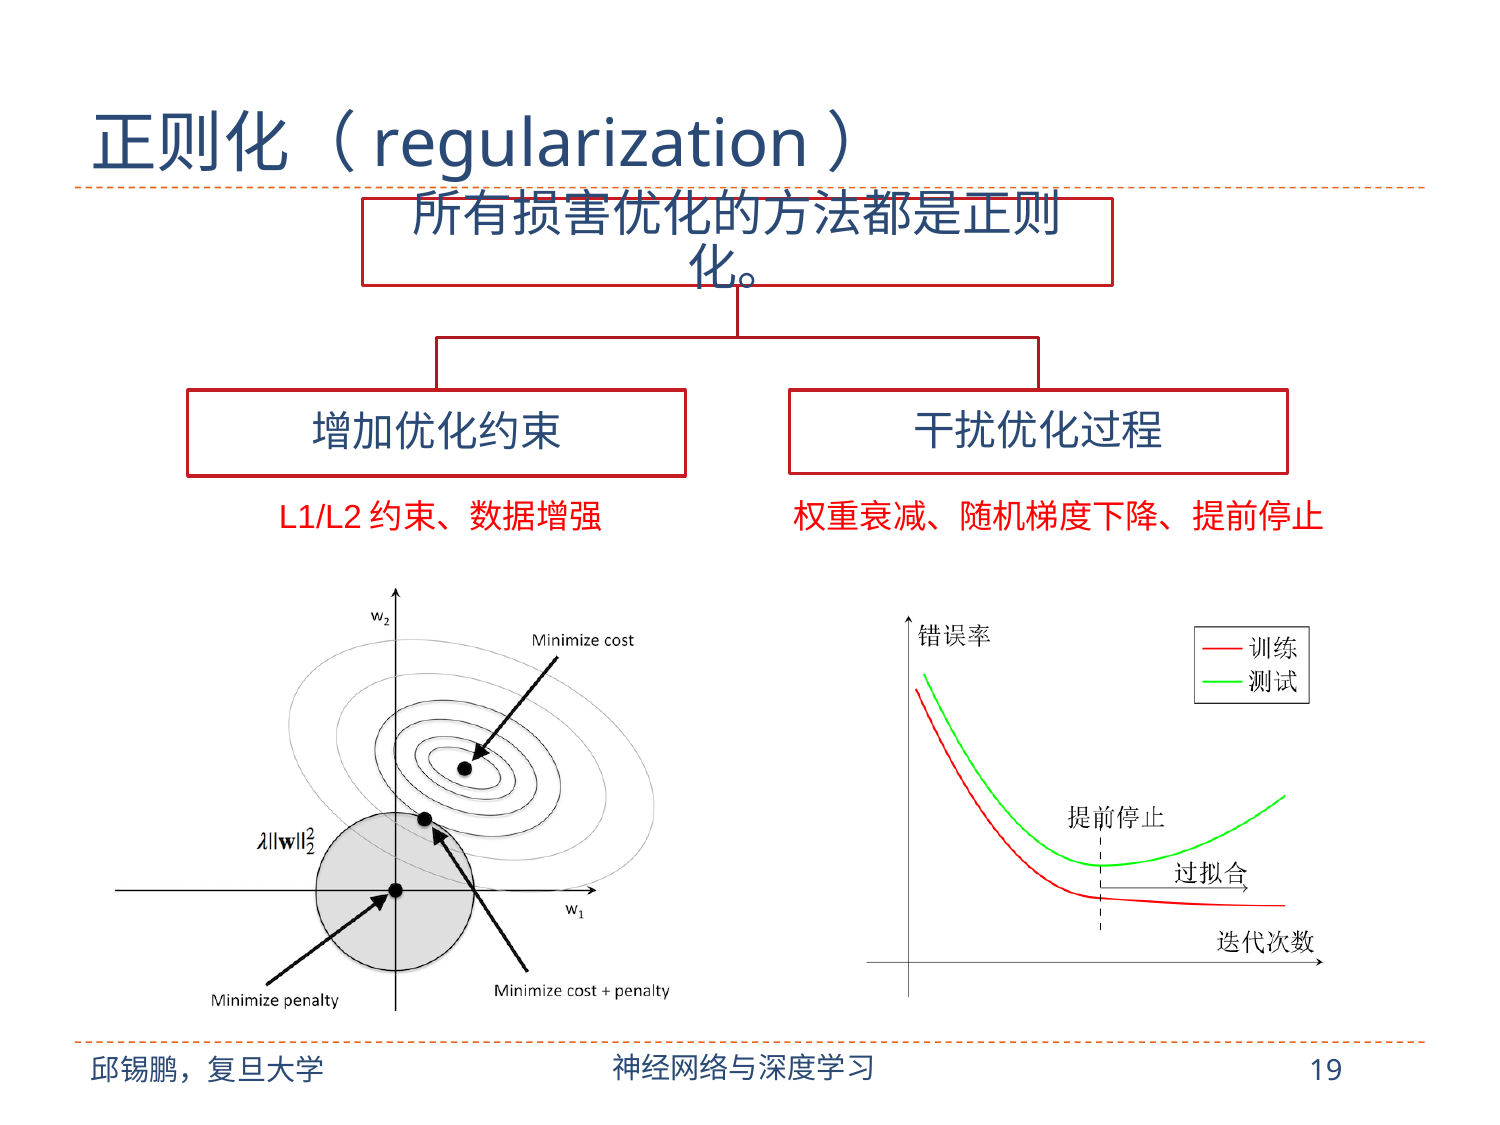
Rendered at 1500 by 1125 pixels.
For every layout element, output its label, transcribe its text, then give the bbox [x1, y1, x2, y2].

picture [112, 581, 684, 1019]
text_box 权重衰减、随机梯度下降、提前停止 [778, 487, 1341, 582]
picture [849, 599, 1351, 1006]
text_box L1/L2约束、数据增强 [264, 514, 618, 543]
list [187, 174, 1288, 501]
title 正则化（regularization） [75, 24, 1425, 188]
